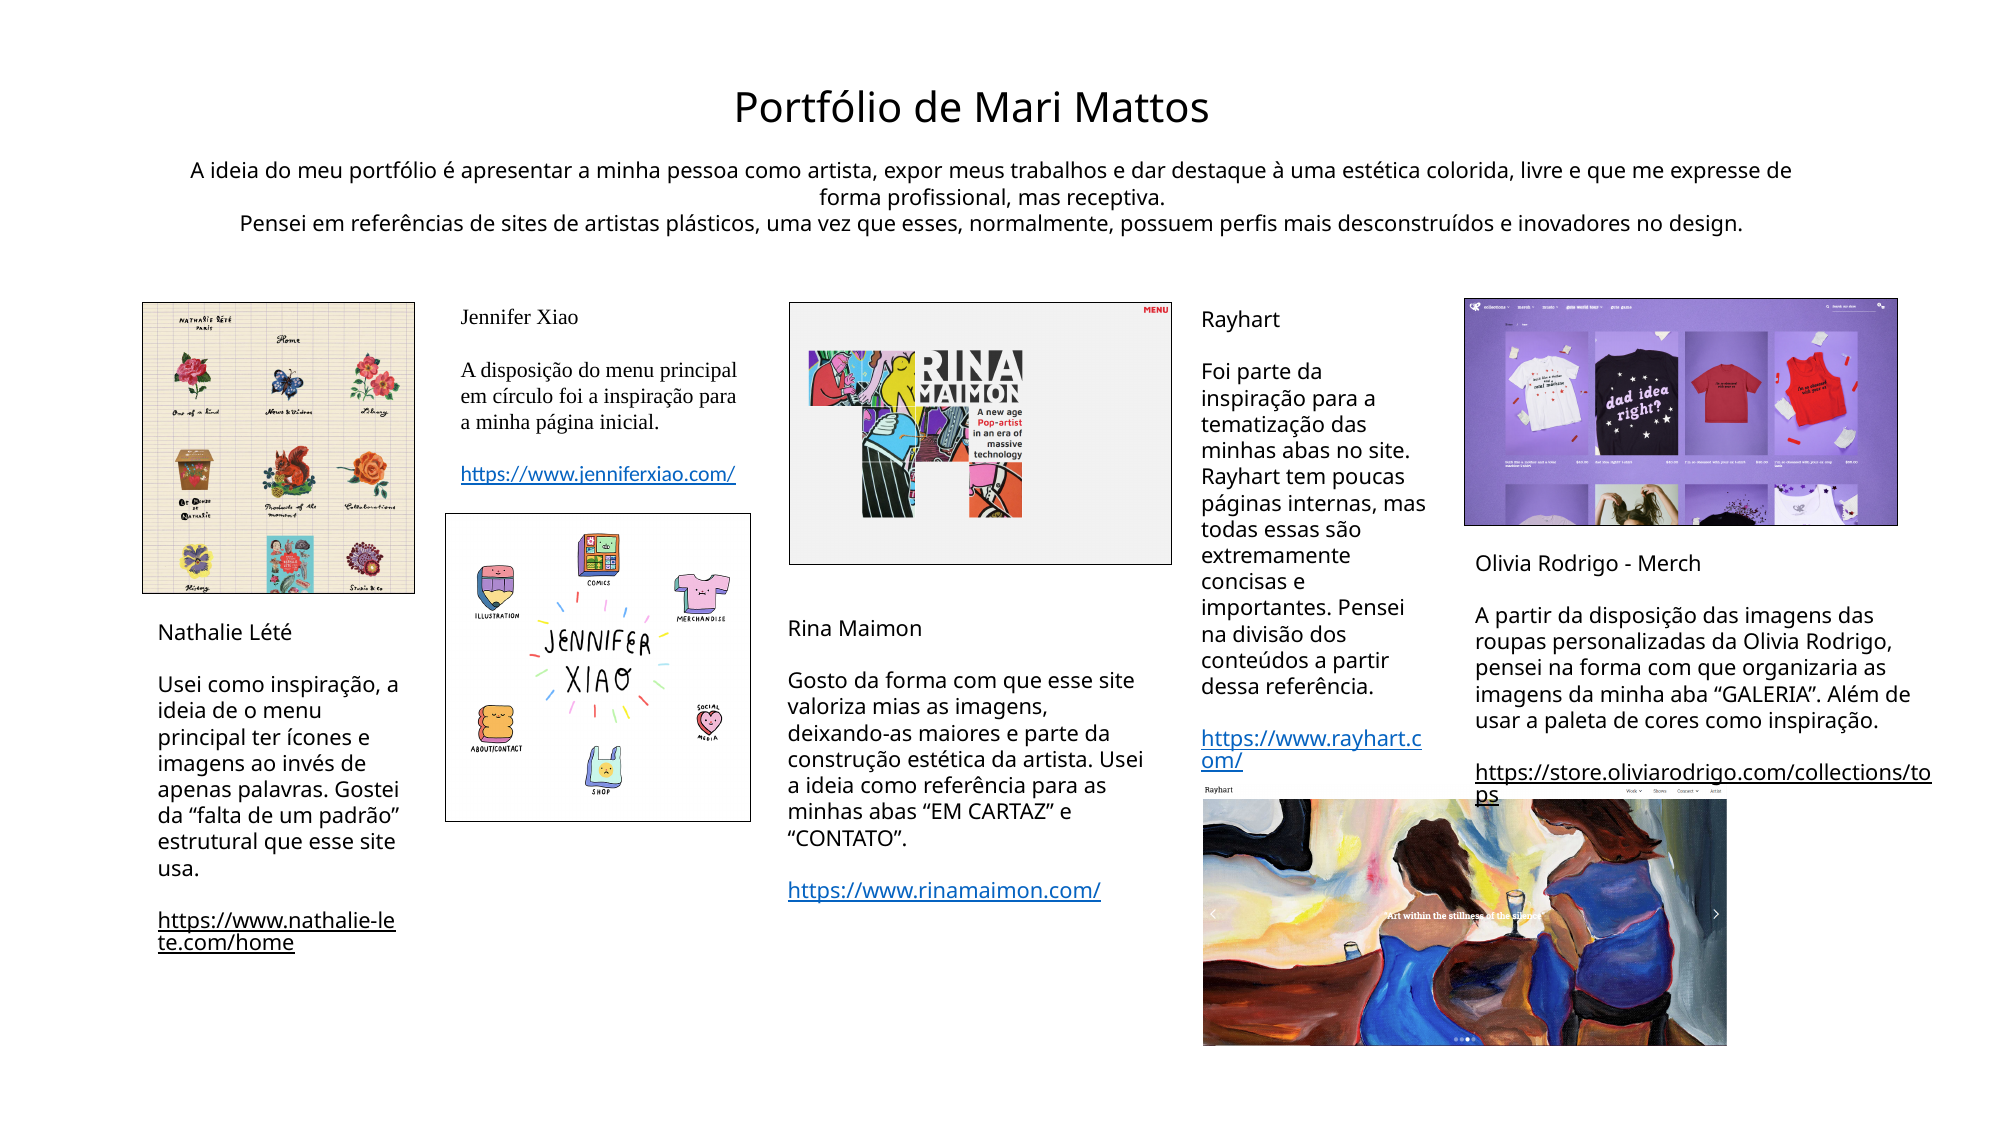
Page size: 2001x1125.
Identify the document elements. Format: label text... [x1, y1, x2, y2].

text_box Portfólio de Mari Mattos [718, 72, 1225, 138]
picture [1203, 784, 1727, 1046]
text_box Olivia Rodrigo - Merch A partir da disposição das imagens das roupas personalizadas da Olivia Rodrigo, pensei na forma com que organizaria as imagens da minha aba “GALERIA”. Além de usar a paleta de cores como inspiração. https://store.oliviarodrigo.com/collections/tops [1460, 541, 1957, 822]
text_box Rayhart Foi parte da inspiração para a tematização das minhas abas no site. Rayhart tem poucas páginas internas, mas todas essas são extremamente concisas e importantes. Pensei na divisão dos conteúdos a partir dessa referência. https://www.rayhart.com/ [1186, 298, 1446, 762]
picture [142, 302, 415, 594]
text_box Rina Maimon Gosto da forma com que esse site valoriza mias as imagens, deixando-as maiores e parte da construção estética da artista. Usei a ideia como referência para as minhas abas “EM CARTAZ” e “CONTATO”. https://www.rinamaimon.com/ [773, 607, 1171, 914]
text_box A ideia do meu portfólio é apresentar a minha pessoa como artista, expor meus trabalhos e dar destaque à uma estética colorida, livre e que me expresse de forma profissional, mas receptiva. Pensei em referências de sites de artistas plásticos, uma vez que esses, normalmente, possuem perfis mais desconstruídos e inovadores no design. [158, 149, 1827, 244]
picture [789, 302, 1172, 565]
picture [445, 513, 751, 822]
picture [1464, 298, 1898, 526]
text_box Nathalie Lété Usei como inspiração, a ideia de o menu principal ter ícones e imagens ao invés de apenas palavras. Gostei da “falta de um padrão” estrutural que esse site usa. https://www.nathalie-lete.com/home [143, 611, 415, 970]
text_box Jennifer Xiao A disposição do menu principal em círculo foi a inspiração para a minha página inicial. https://www.jenniferxiao.com/ [445, 295, 759, 494]
